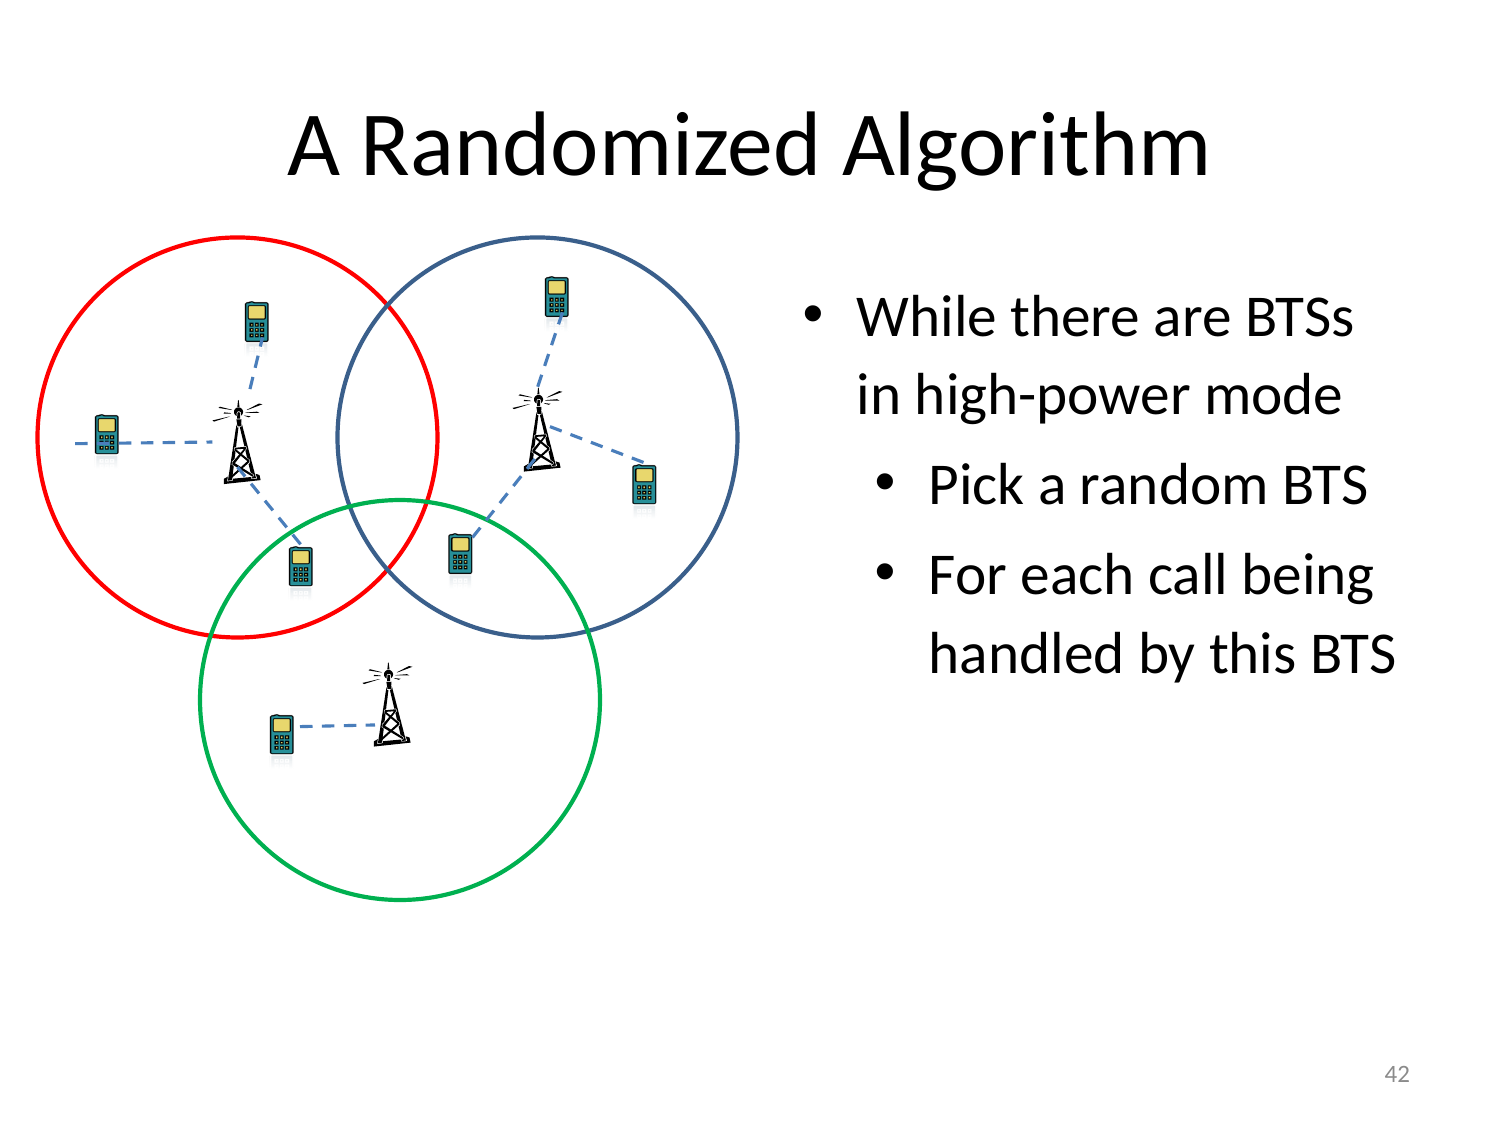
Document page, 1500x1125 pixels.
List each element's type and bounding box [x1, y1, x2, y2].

picture [224, 299, 288, 363]
list [512, 387, 563, 472]
title [75, 45, 1425, 233]
picture [612, 462, 676, 526]
picture [249, 712, 313, 776]
picture [524, 274, 588, 338]
picture [268, 543, 332, 607]
picture [362, 662, 413, 747]
picture [428, 531, 492, 595]
slide_number [1074, 1042, 1425, 1103]
picture [74, 412, 138, 476]
text_box [35, 235, 740, 903]
picture [212, 399, 263, 485]
text_box [787, 262, 1425, 1005]
